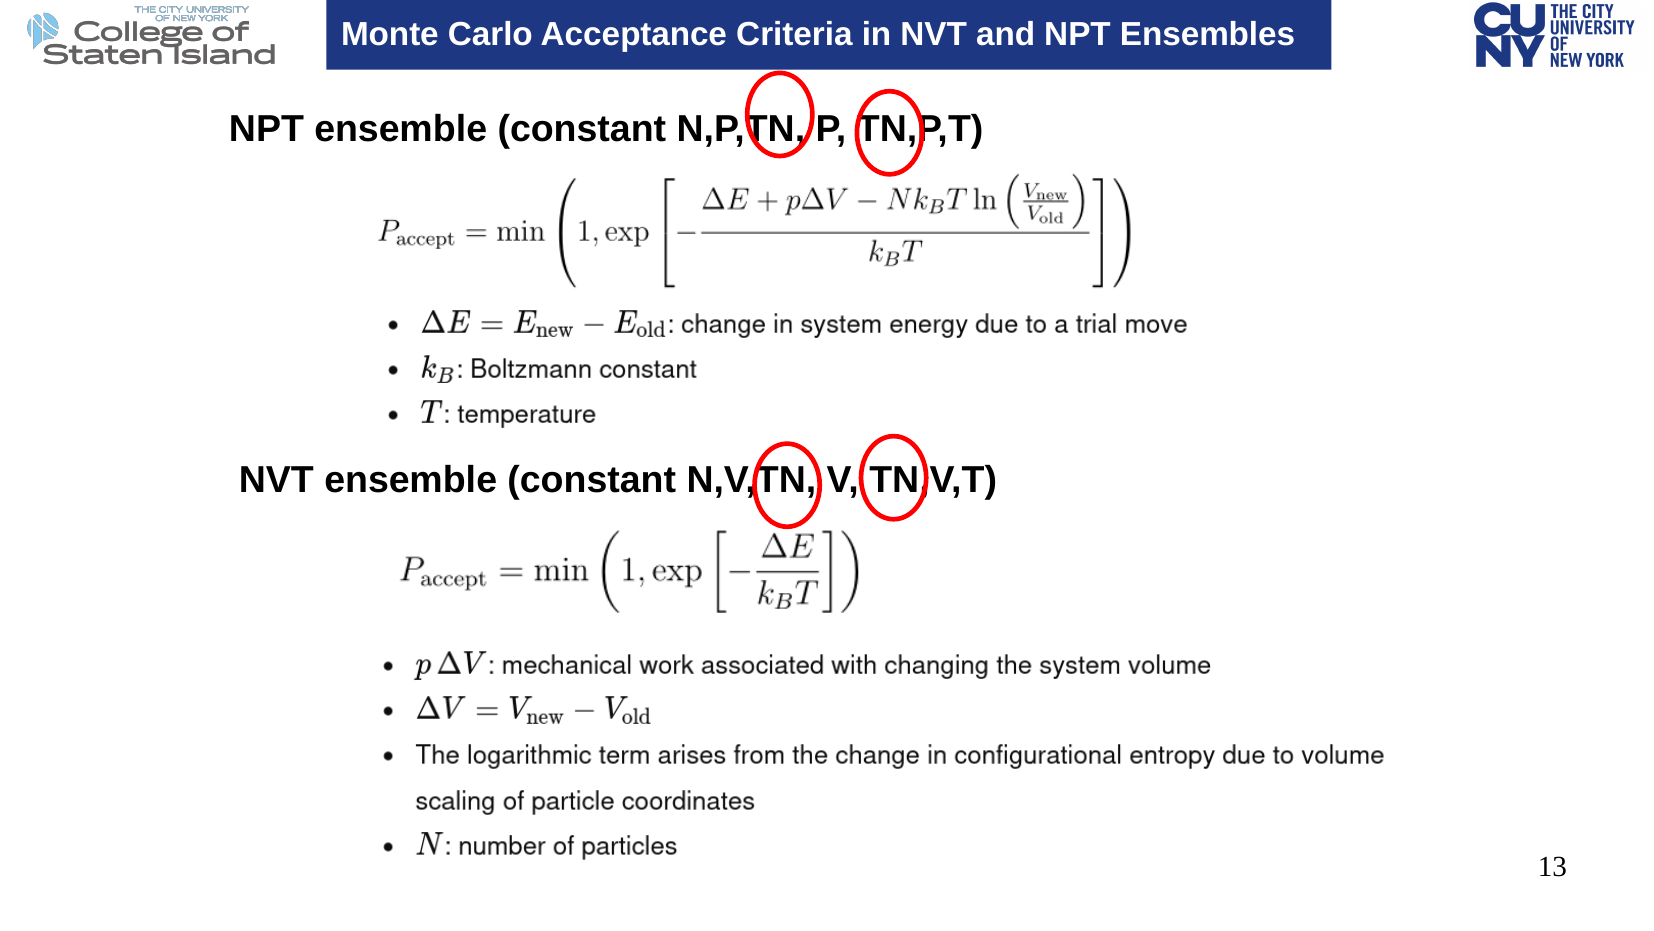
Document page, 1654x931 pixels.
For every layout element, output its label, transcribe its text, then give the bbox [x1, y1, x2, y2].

text_box NPT ensemble (constant N,P,TN, P, TN,P,T) [214, 96, 774, 157]
text_box [326, 0, 1332, 70]
picture [352, 168, 1204, 432]
text_box [856, 90, 923, 168]
picture [1467, 2, 1647, 73]
text_box NPT ensemble (constant N,P,TN, P, TN,P,T) [907, 96, 1203, 157]
text_box NVT ensemble (constant N,V,TN, V, TN,V,T) [918, 447, 1350, 508]
text_box NVT ensemble (constant N,V,TN, V, TN,V,T) [224, 447, 771, 508]
picture [371, 638, 1408, 873]
picture [0, 0, 308, 70]
text_box NVT ensemble (constant N,V,TN, V, TN,V,T) [803, 447, 870, 508]
picture [389, 519, 874, 635]
text_box [754, 443, 821, 519]
text_box [746, 72, 813, 157]
slide_number 13 [1185, 847, 1568, 909]
text_box Monte Carlo Acceptance Criteria in NVT and NPT Ensembles [326, 4, 1321, 59]
text_box NPT ensemble (constant N,P,TN, P, TN,P,T) [785, 96, 872, 157]
text_box [860, 435, 927, 520]
